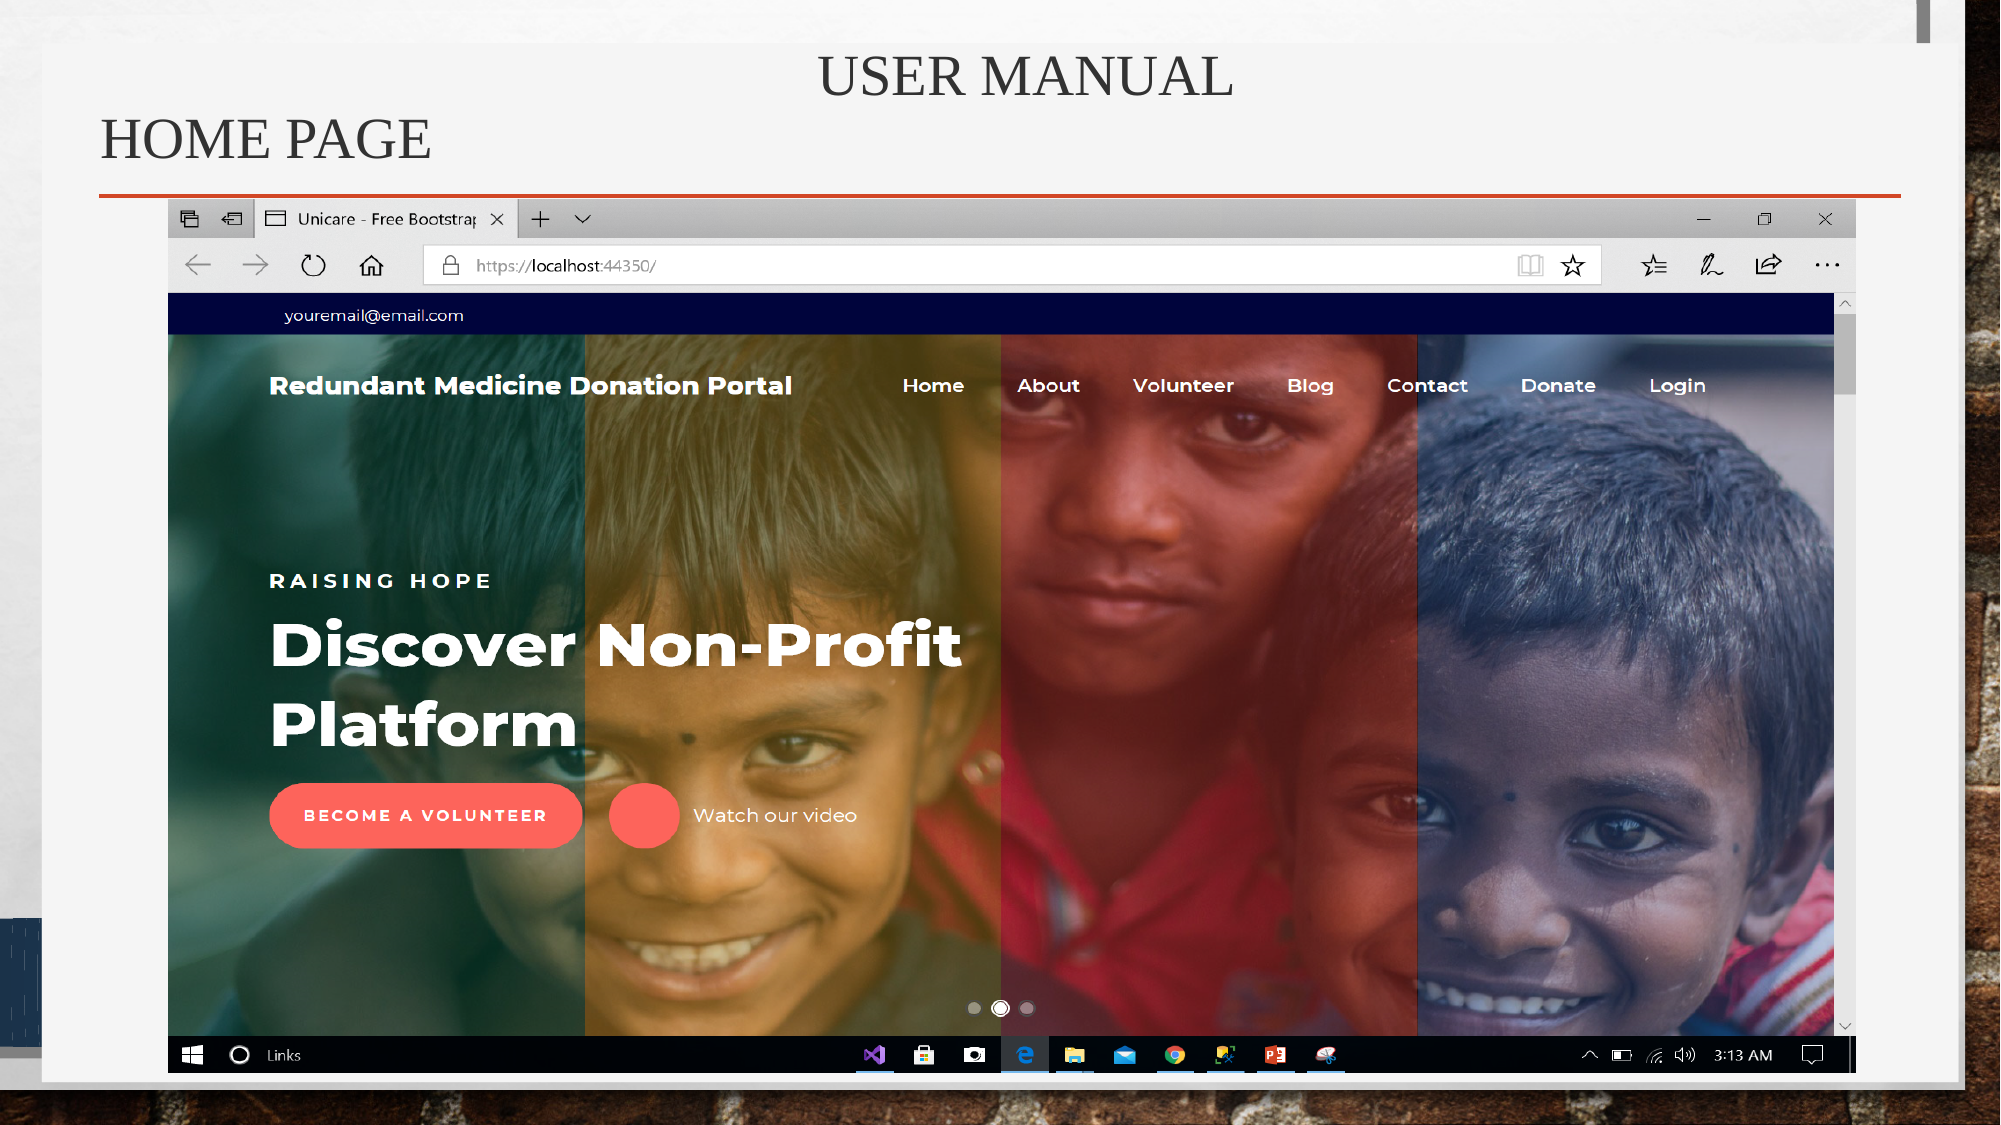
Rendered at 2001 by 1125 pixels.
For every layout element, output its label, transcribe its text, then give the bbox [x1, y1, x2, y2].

picture [167, 199, 1856, 1073]
picture [0, 0, 2000, 1125]
title User Manual Home page [85, 73, 1380, 179]
